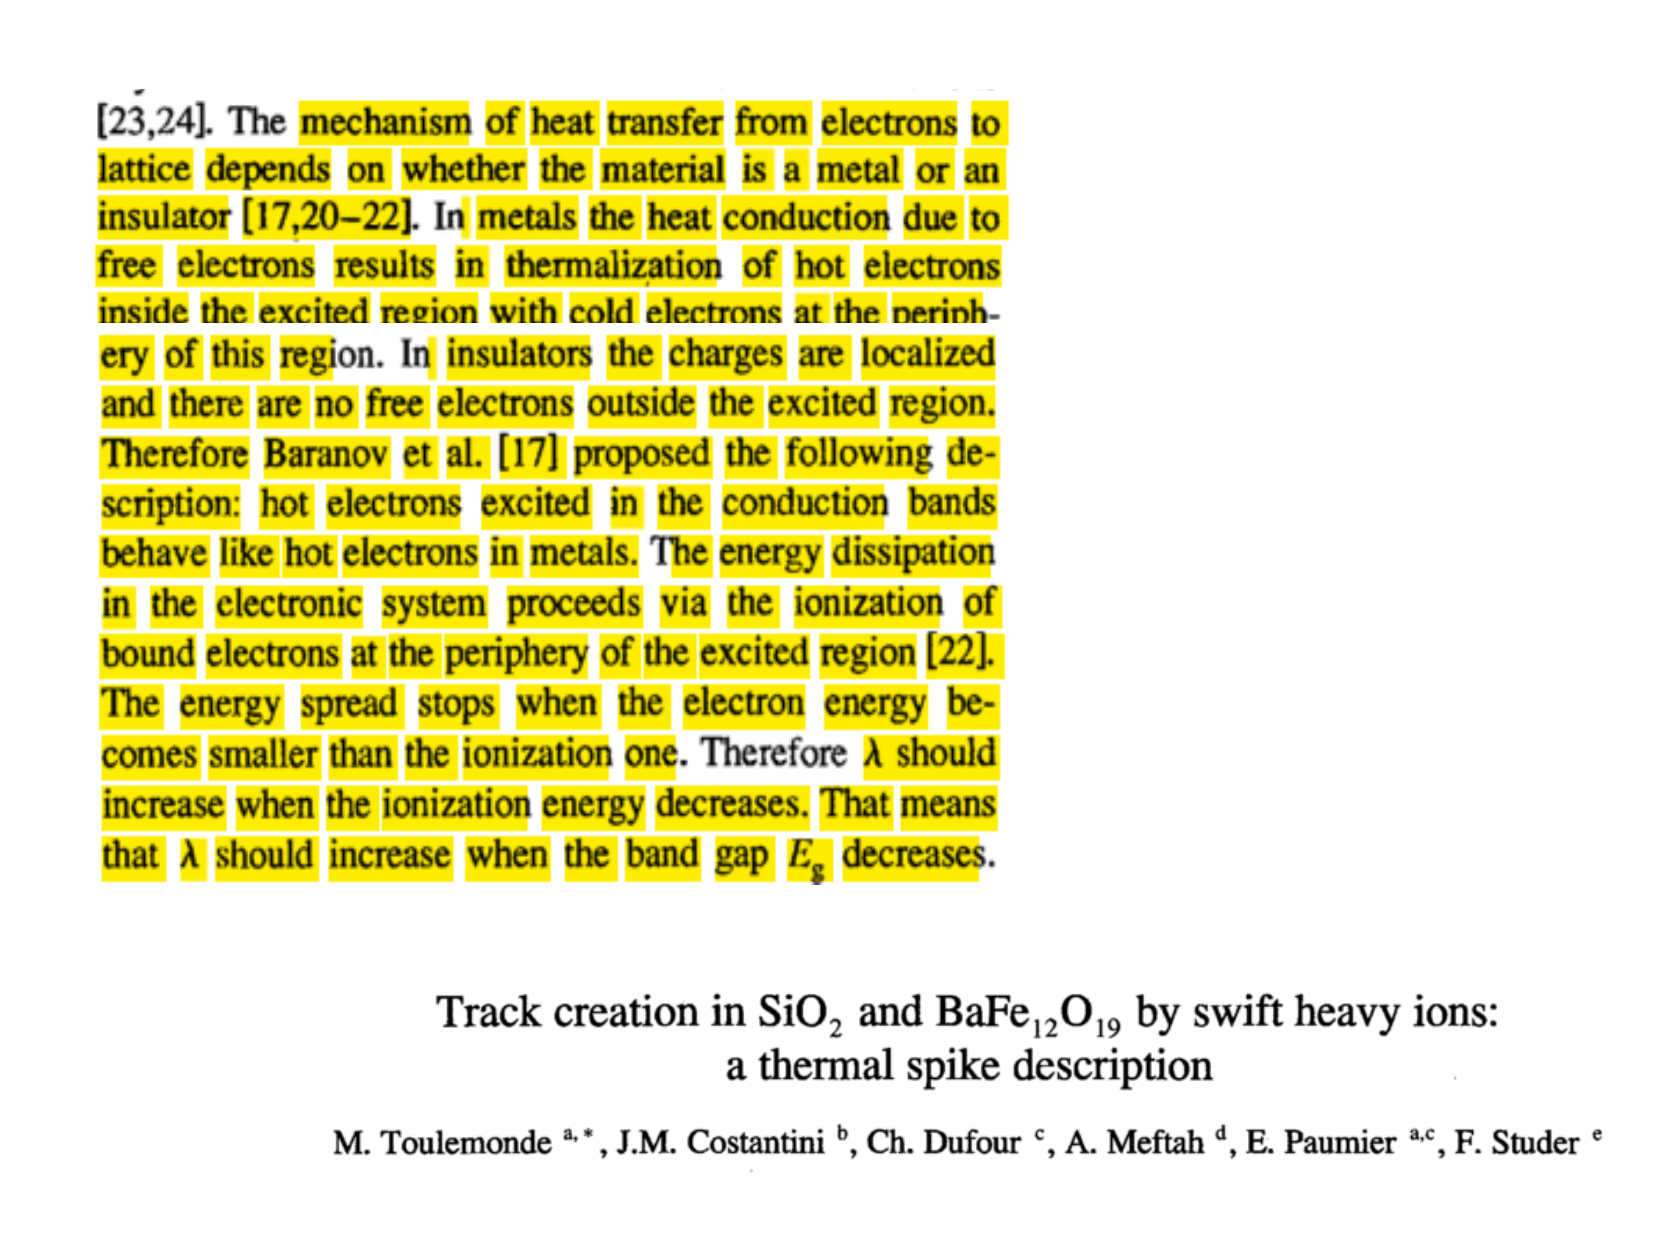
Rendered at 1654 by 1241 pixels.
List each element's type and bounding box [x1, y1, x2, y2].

picture [74, 89, 1036, 886]
picture [329, 974, 1612, 1174]
